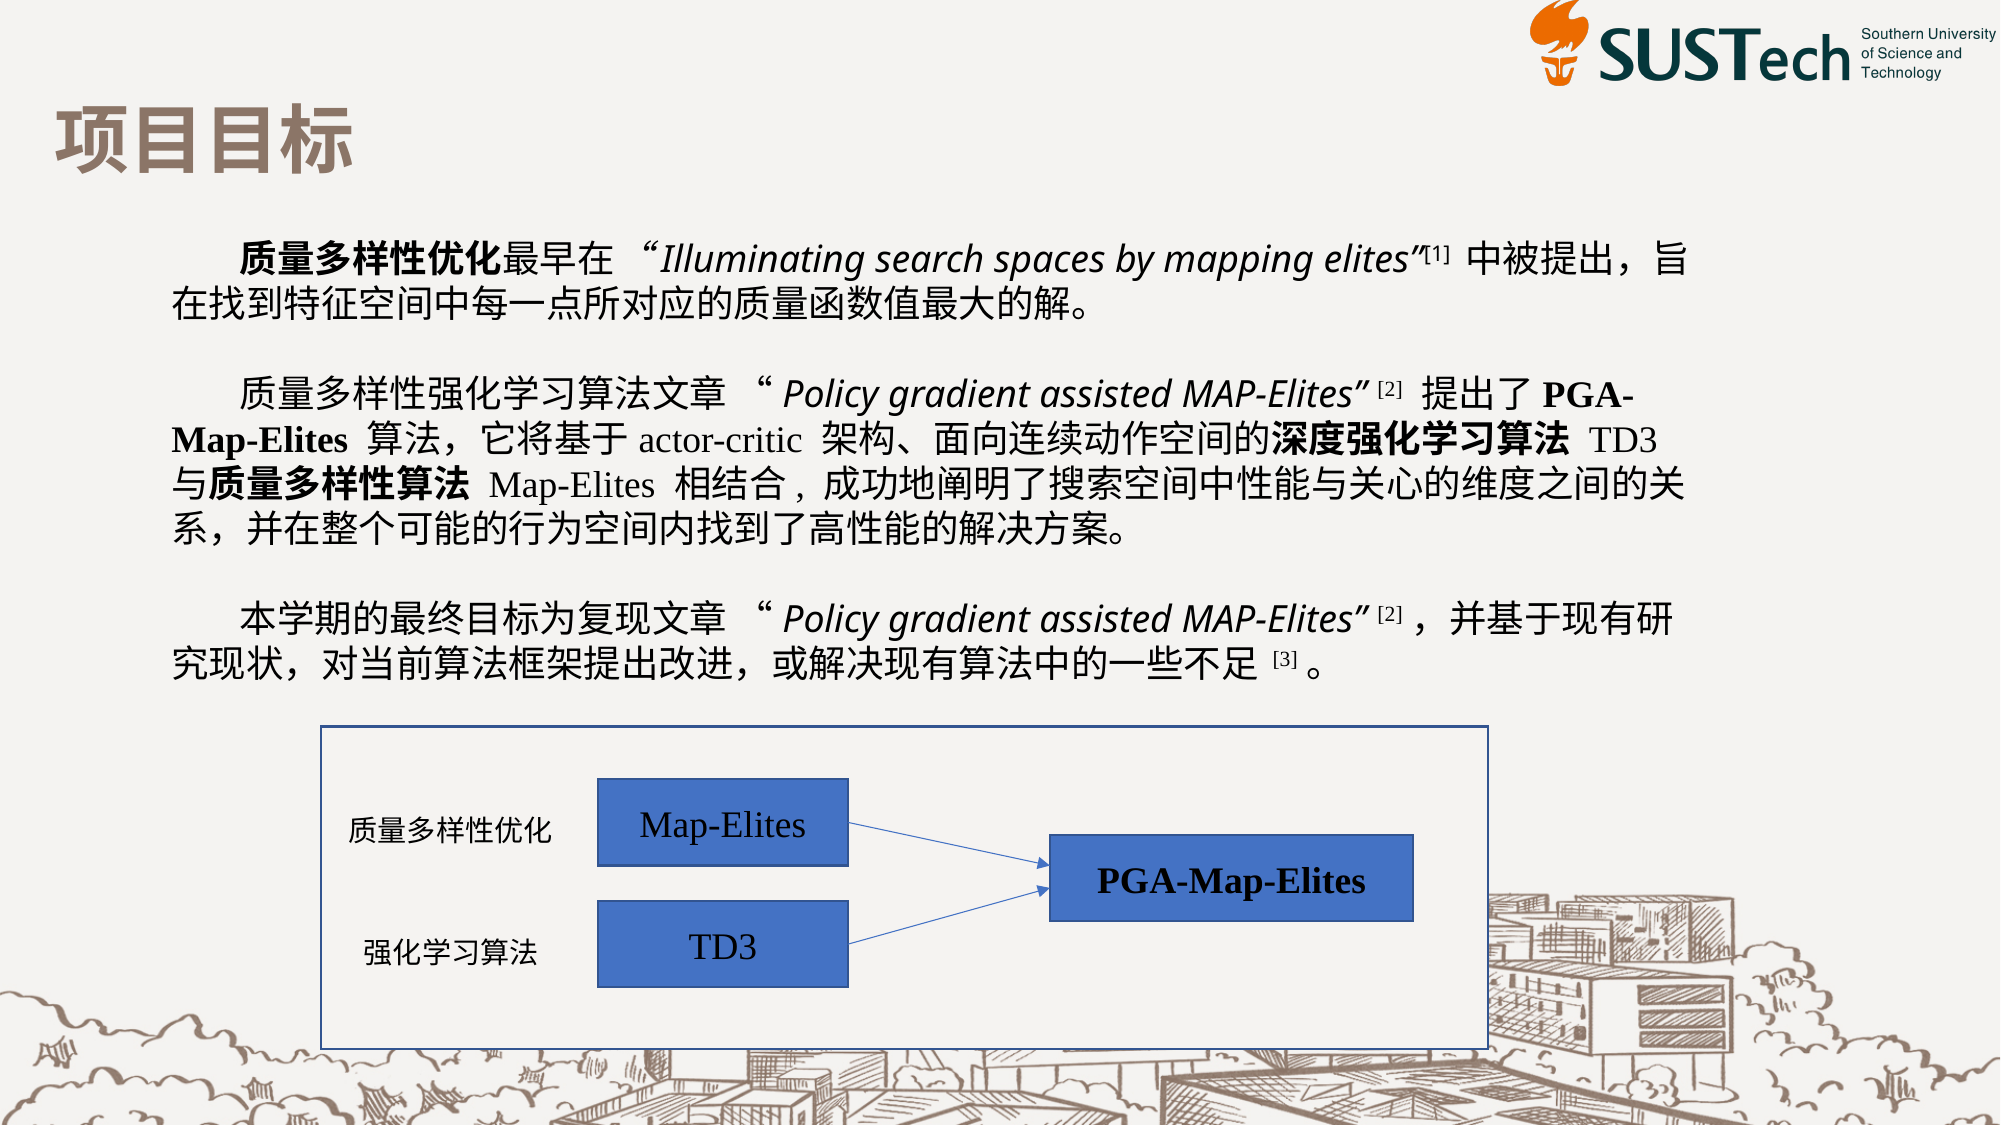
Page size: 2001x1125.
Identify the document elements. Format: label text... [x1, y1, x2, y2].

text_box PGA-Map-Elites [1049, 834, 1414, 922]
picture [0, 0, 2001, 1125]
text_box 质量多样性优化 [333, 804, 584, 855]
text_box 强化学习算法 [348, 926, 584, 977]
text_box 项目目标 [40, 85, 1652, 261]
text_box [320, 725, 1489, 1050]
text_box TD3 [597, 900, 849, 988]
text_box Map-Elites [597, 778, 849, 867]
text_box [847, 887, 1050, 945]
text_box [847, 822, 1050, 866]
